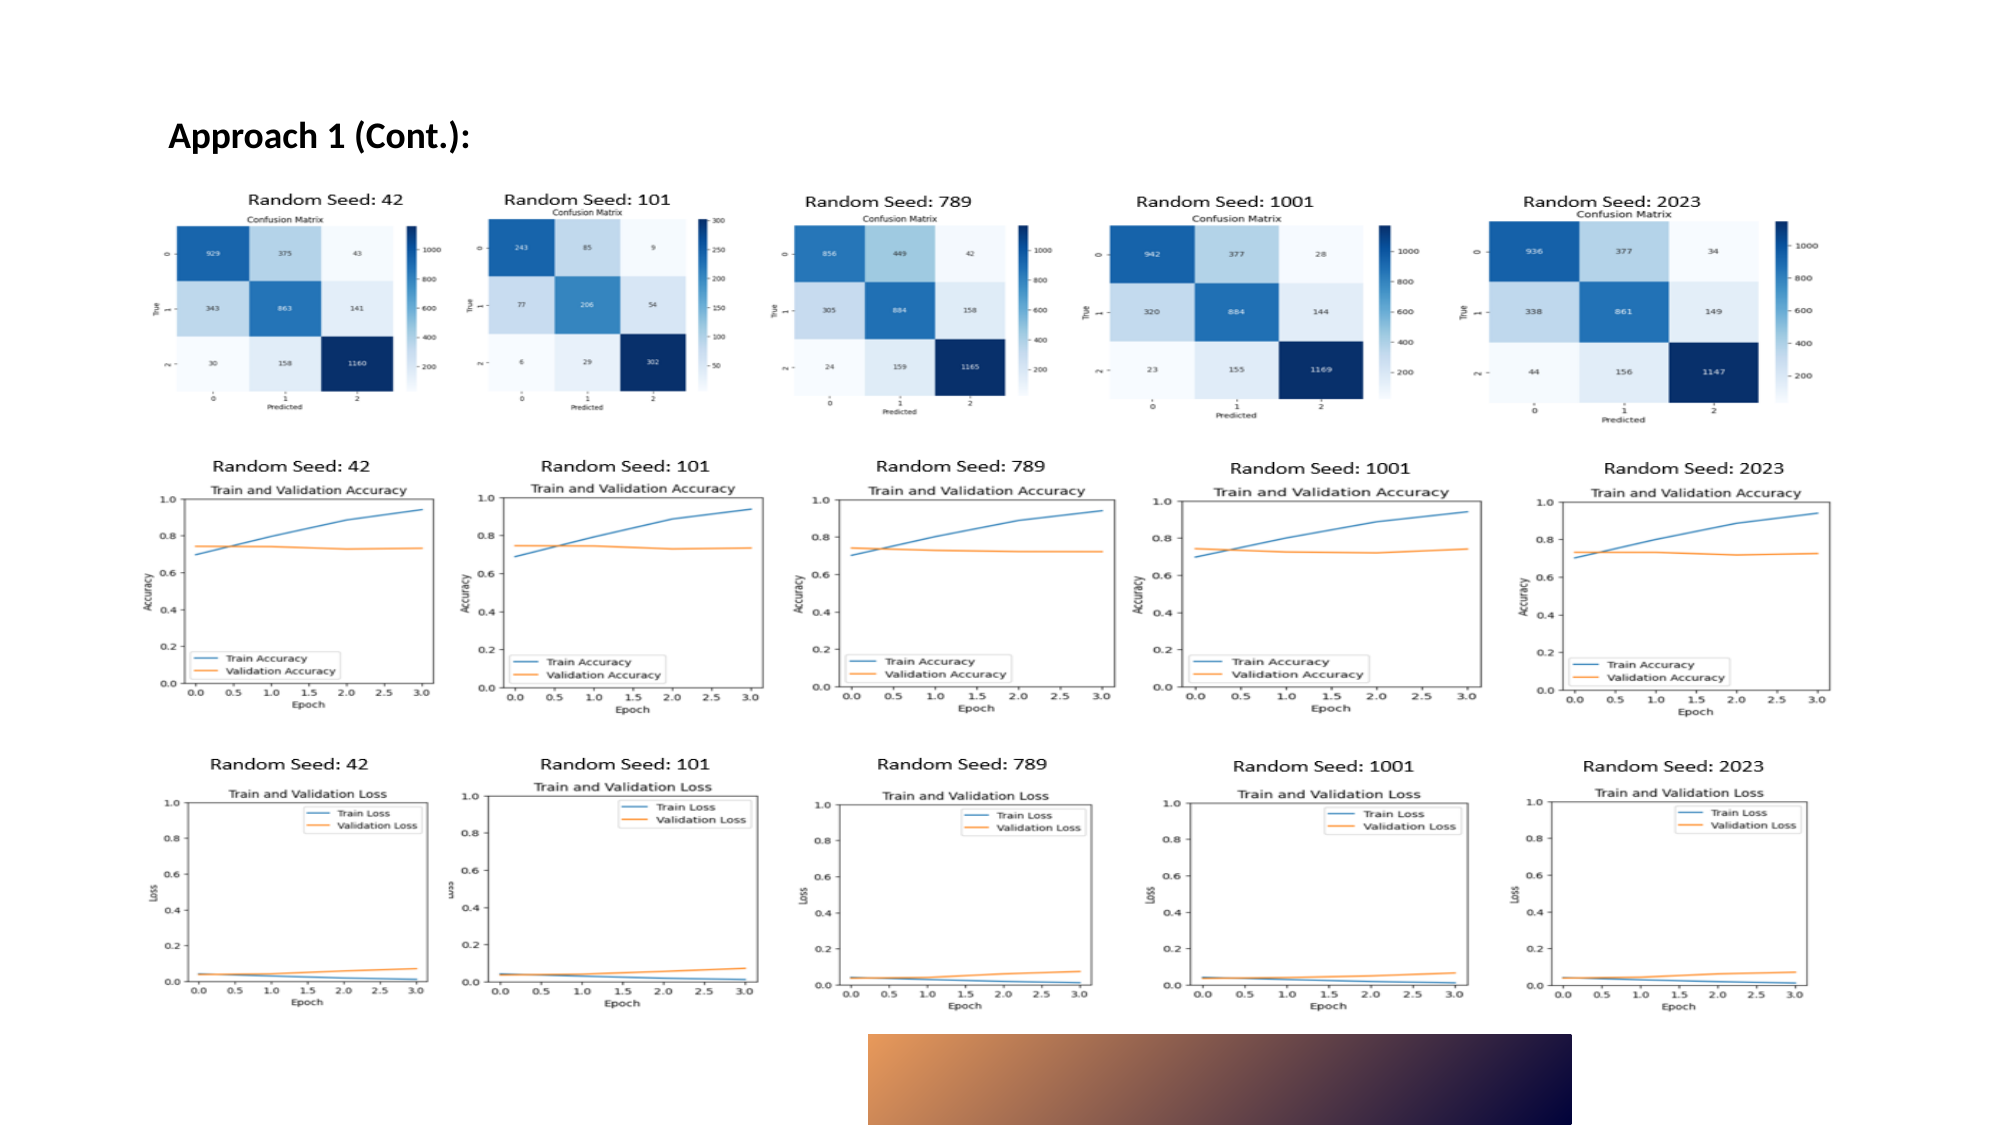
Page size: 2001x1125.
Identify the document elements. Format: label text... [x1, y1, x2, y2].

picture [131, 165, 1855, 727]
text_box Approach 1 (Cont.): [153, 103, 704, 164]
picture [131, 741, 1840, 1022]
